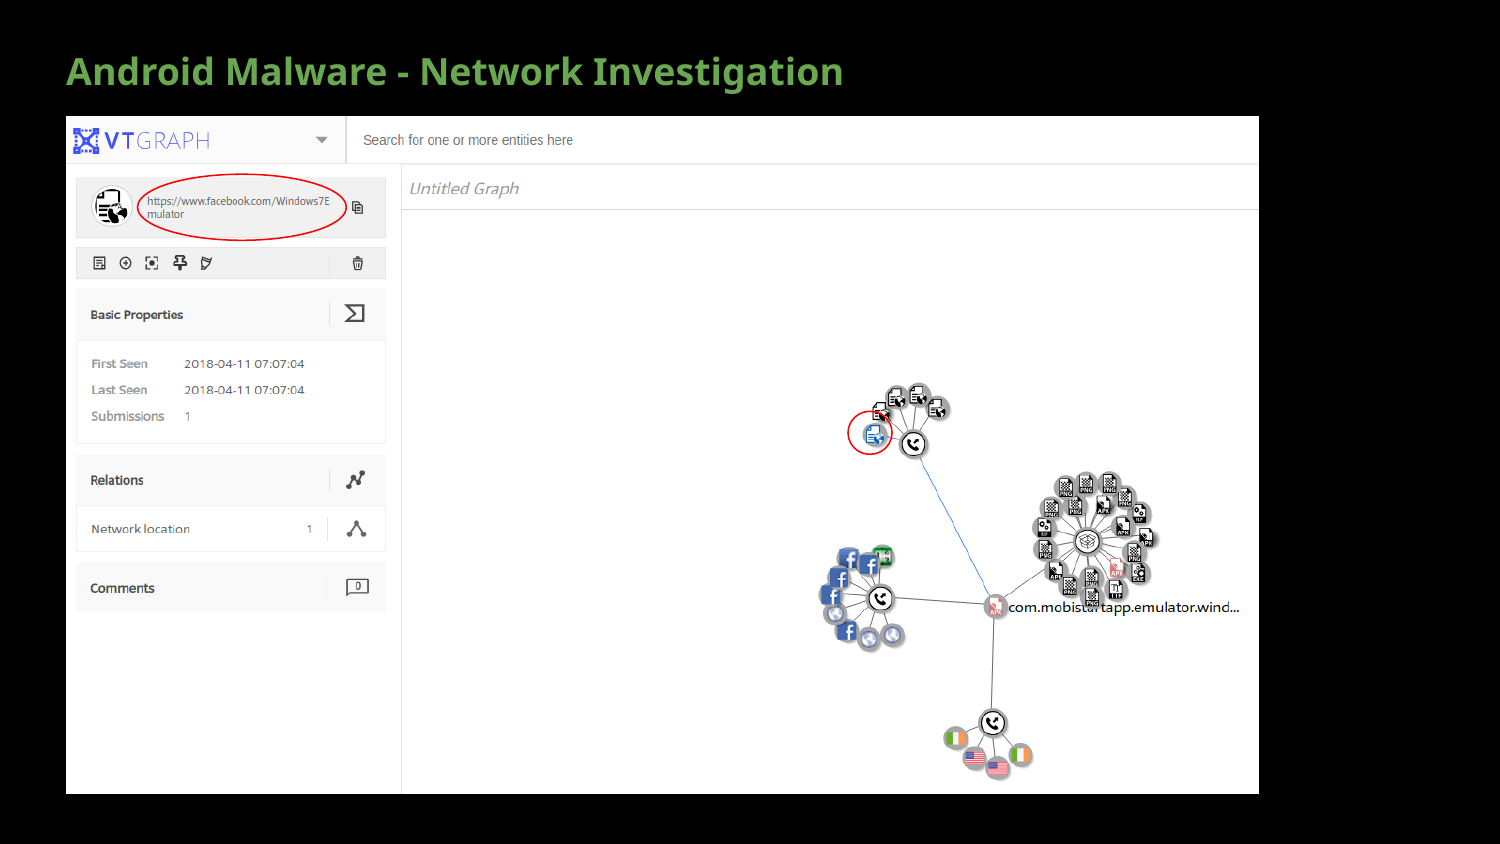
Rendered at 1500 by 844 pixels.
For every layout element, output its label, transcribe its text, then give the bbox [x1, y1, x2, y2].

text_box Android Malware - Network Investigation [51, 33, 1346, 117]
picture [66, 116, 1259, 794]
